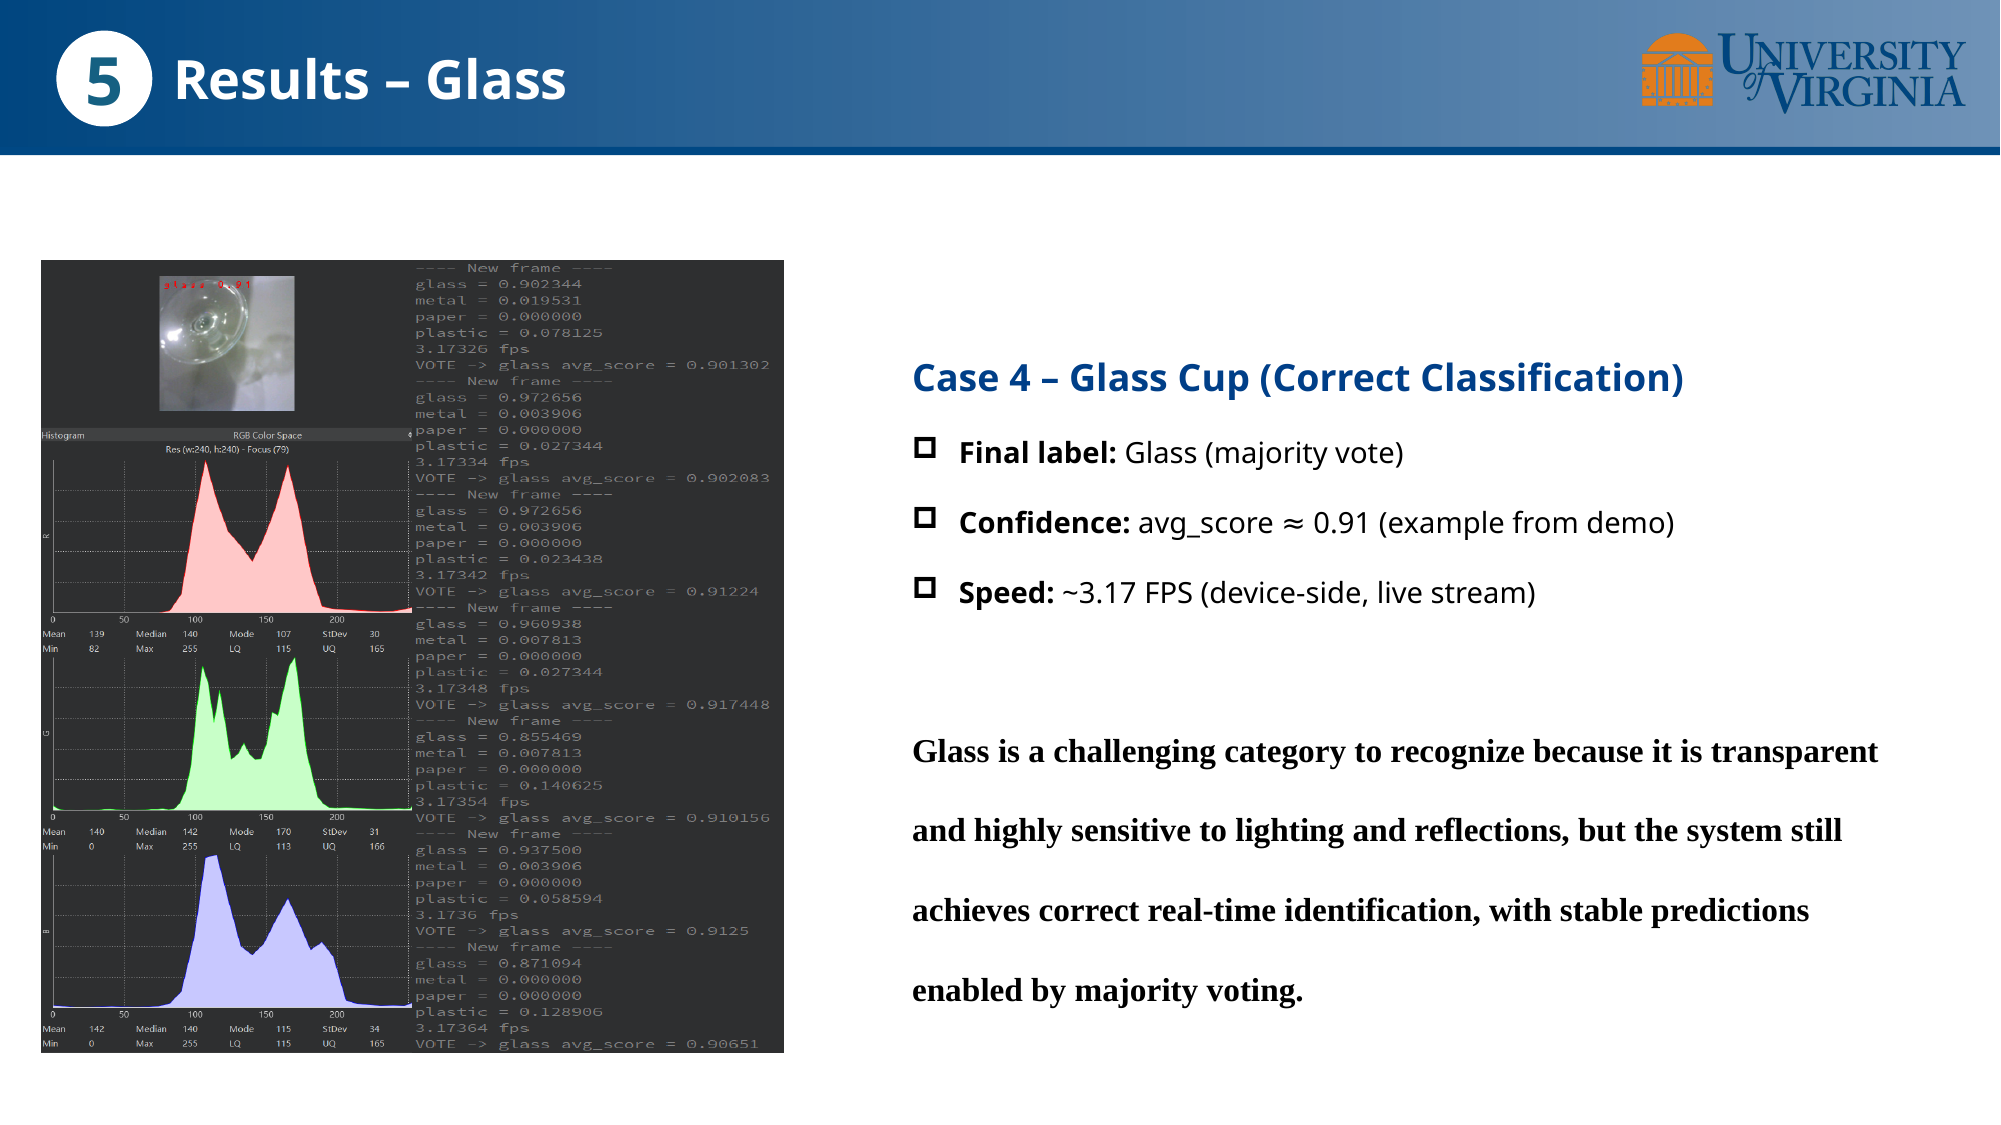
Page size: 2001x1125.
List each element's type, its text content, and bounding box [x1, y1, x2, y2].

picture [1642, 33, 1966, 114]
picture [41, 260, 784, 1054]
text_box Results – Glass [158, 38, 598, 118]
text_box 5 [54, 29, 154, 129]
text_box Case 4 – Glass Cup (Correct Classification) Final label: Glass (majority vote) Confidence: avg_score ≈ 0.91 (example from demo) Speed: ~3.17 FPS (device-side, live stream) Glass is a challenging category to recognize because it is transparent and highly sensitive to lighting and reflections, but the system still achieves correct real-time identification, with stable predictions enabled by majority voting. [897, 301, 1918, 1016]
